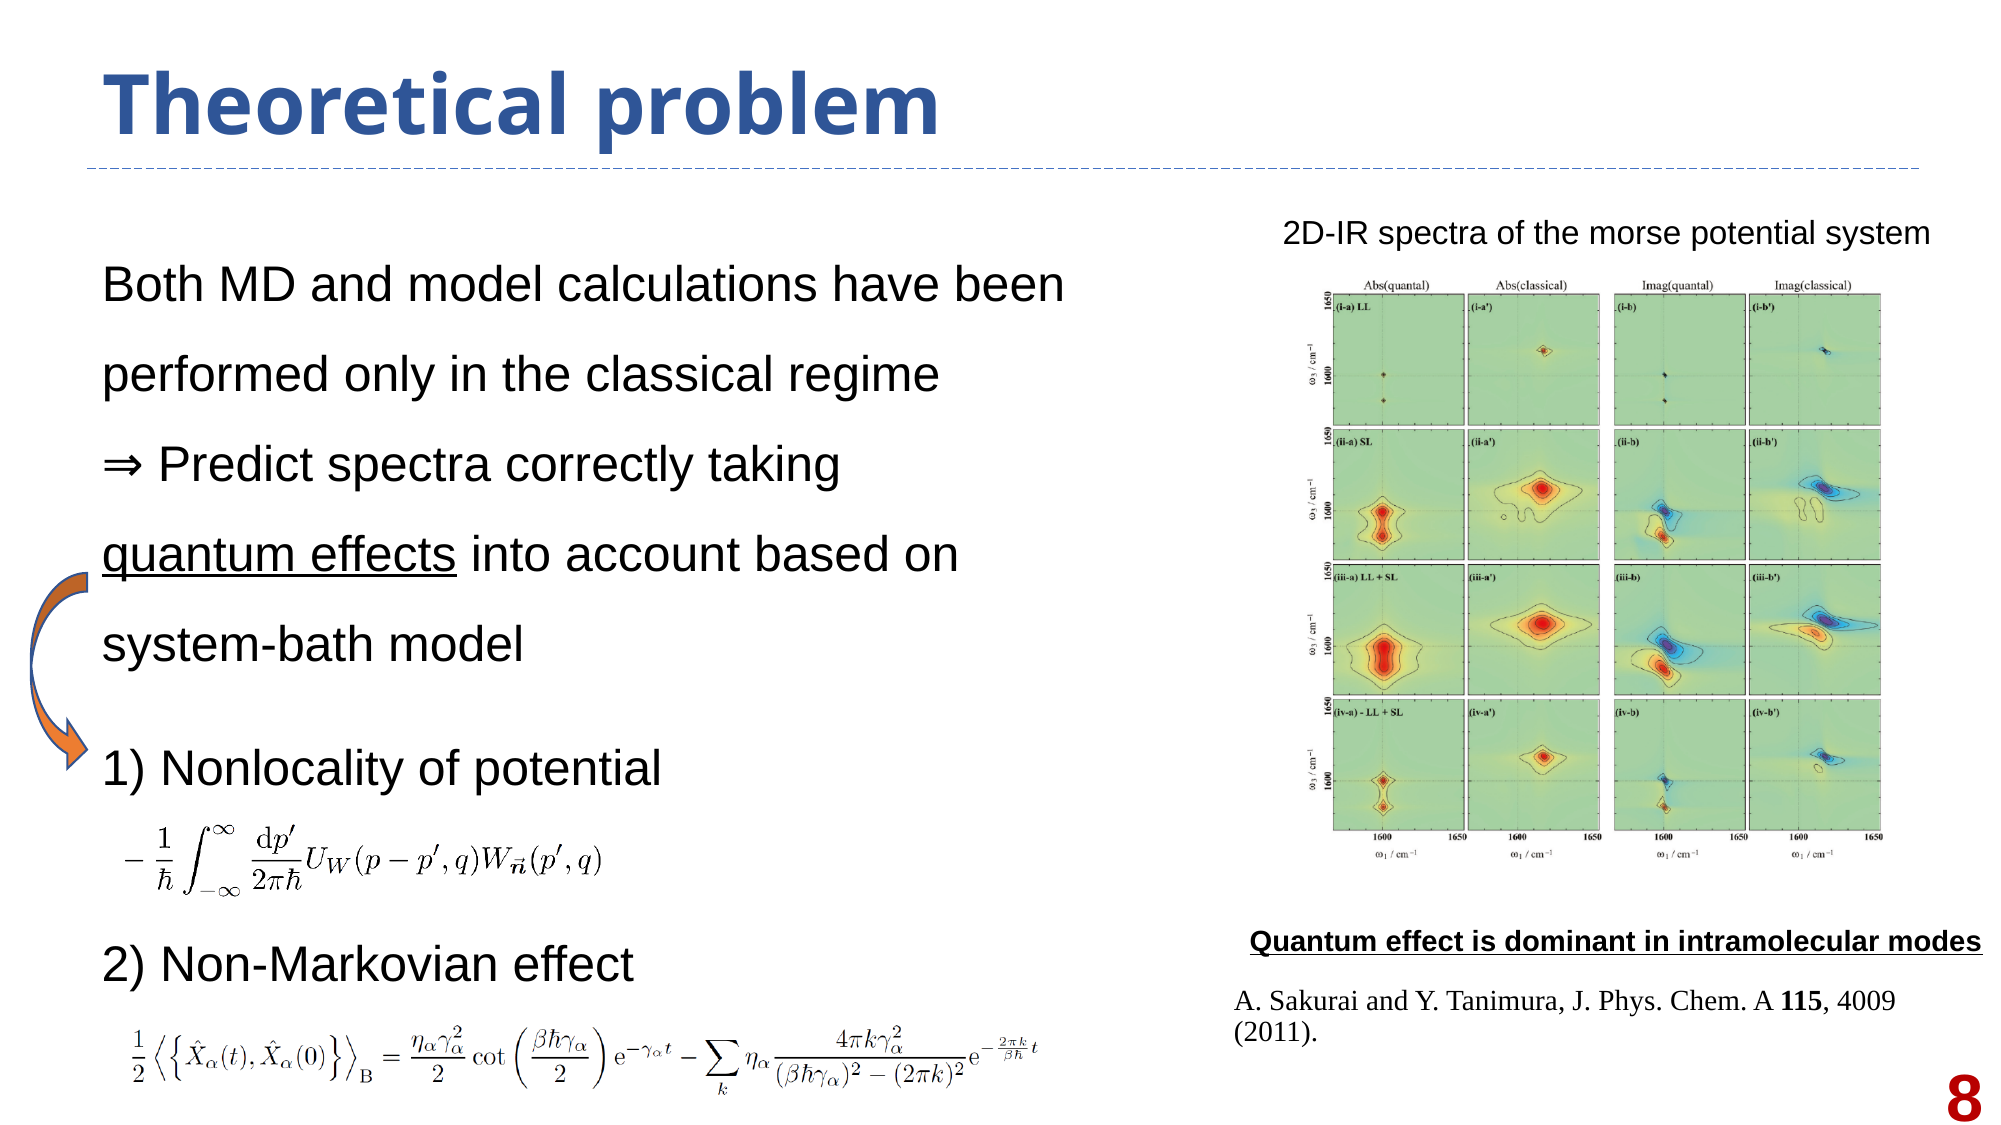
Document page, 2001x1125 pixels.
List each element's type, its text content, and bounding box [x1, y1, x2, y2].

picture [123, 820, 603, 900]
picture [123, 1022, 1043, 1099]
text_box A. Sakurai and Y. Tanimura, J. Phys. Chem. A 115, 4009 (2011). [1219, 977, 2000, 1056]
picture [1301, 278, 1887, 865]
title Theoretical problem [87, 45, 1920, 169]
text_box [29, 571, 89, 772]
text_box Quantum effect is dominant in intramolecular modes [1234, 915, 2000, 965]
text_box Both MD and model calculations have been performed only in the classical regime ⇒ Predict spectra correctly taking quantum effects into account based on system-bath model [87, 213, 1093, 679]
text_box 1) Nonlocality of potential [86, 728, 750, 804]
slide_number 8 [1876, 1065, 1999, 1125]
text_box 2) Non-Markovian effect [86, 923, 750, 999]
text_box 2D-IR spectra of the morse potential system [1267, 203, 1952, 259]
